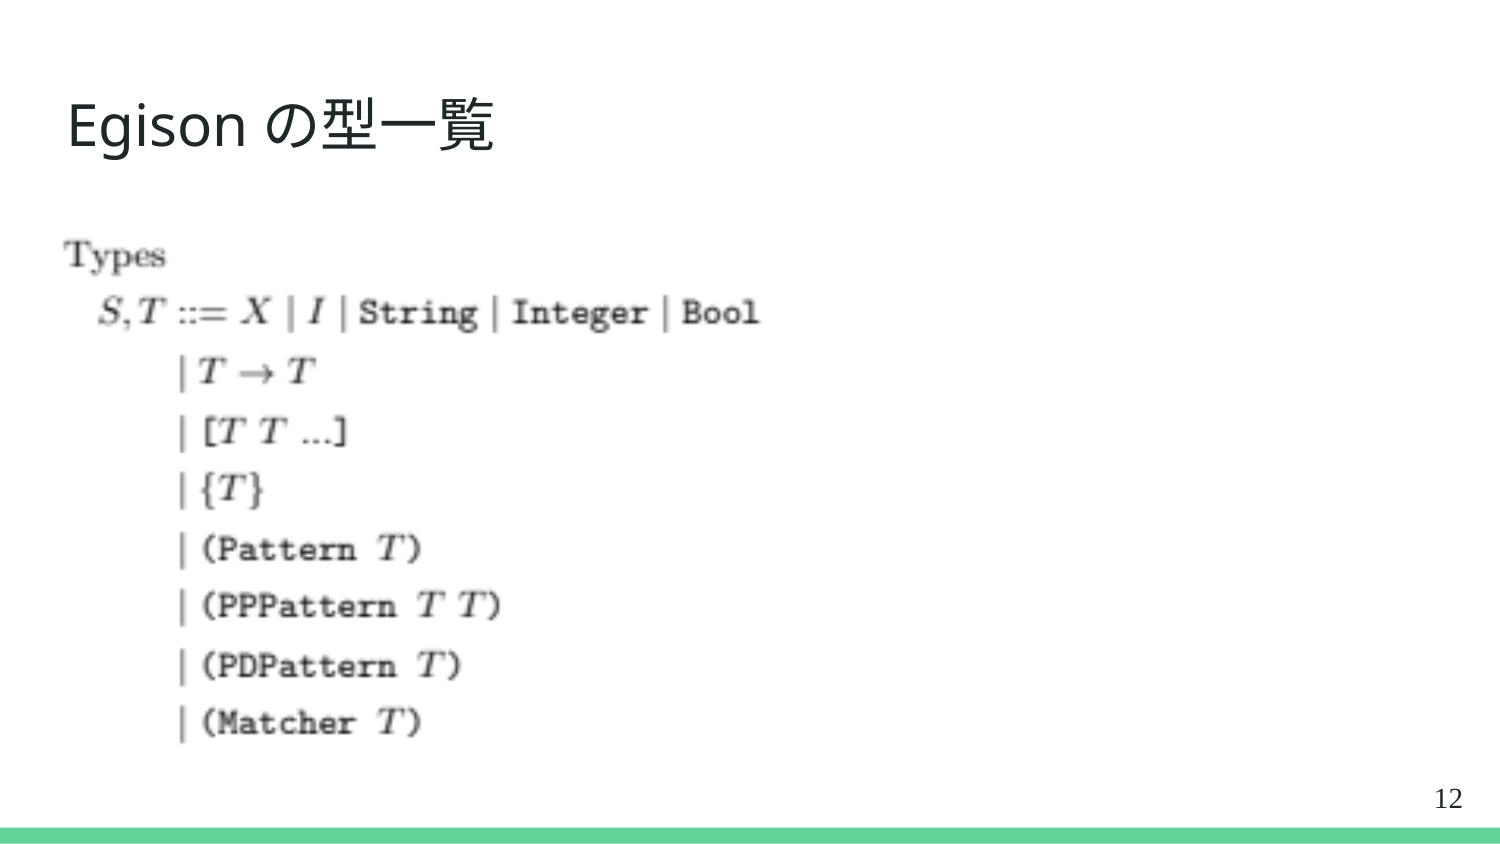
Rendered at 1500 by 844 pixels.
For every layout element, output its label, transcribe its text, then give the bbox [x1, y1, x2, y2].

title Egisonの型一覧 [51, 72, 1449, 167]
picture [54, 233, 769, 751]
slide_number 12 [1388, 764, 1479, 830]
